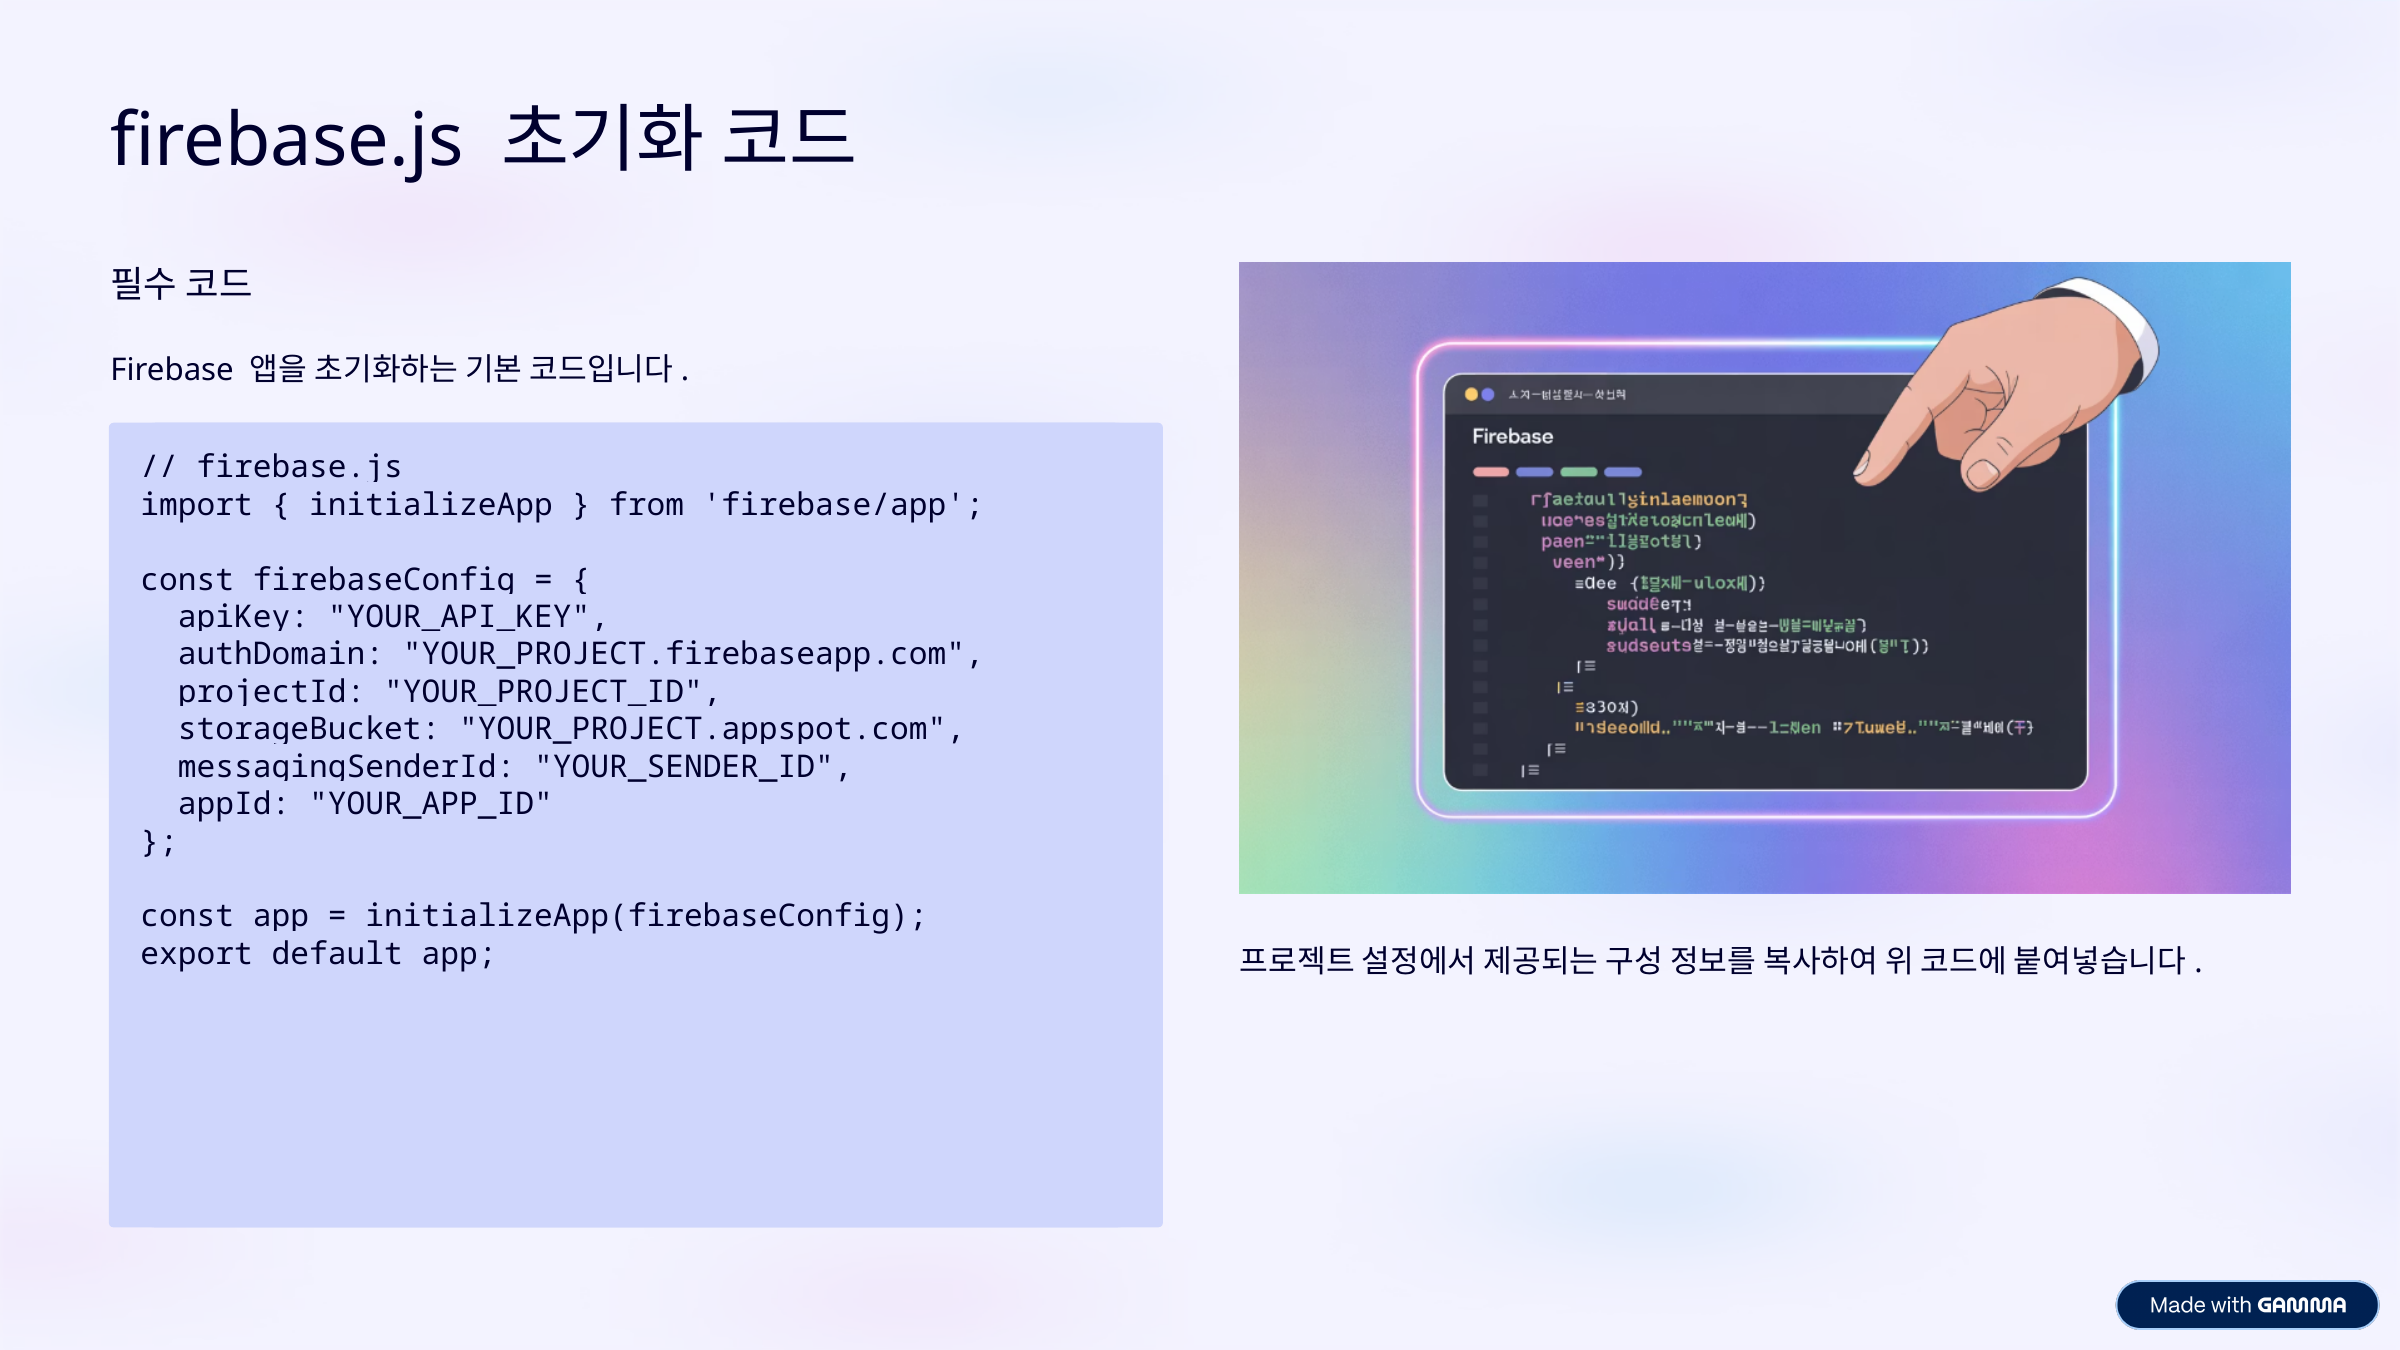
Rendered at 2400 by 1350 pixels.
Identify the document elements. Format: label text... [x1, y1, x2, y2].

text_box // firebase.js import { initializeApp } from 'firebase/app'; const firebaseConfig = { apiKey: "YOUR_API_KEY", authDomain: "YOUR_PROJECT.firebaseapp.com", projectId: "YOUR_PROJECT_ID", storageBucket: "YOUR_PROJECT.appspot.com", messagingSenderId: "YOUR_SENDER_ID", appId: "YOUR_APP_ID" }; const app = initializeApp(firebaseConfig); export default app; [140, 446, 1132, 1204]
picture [2106, 1271, 2389, 1339]
text_box firebase.js 초기화 코드 [110, 86, 854, 180]
text_box 필수 코드 [110, 258, 482, 306]
text_box 프로젝트 설정에서 제공되는 구성 정보를 복사하여 위 코드에 붙여넣습니다. [1239, 928, 2291, 980]
text_box Firebase 앱을 초기화하는 기본 코드입니다. [110, 336, 1162, 388]
text_box [108, 422, 1163, 1228]
picture [1239, 262, 2291, 894]
